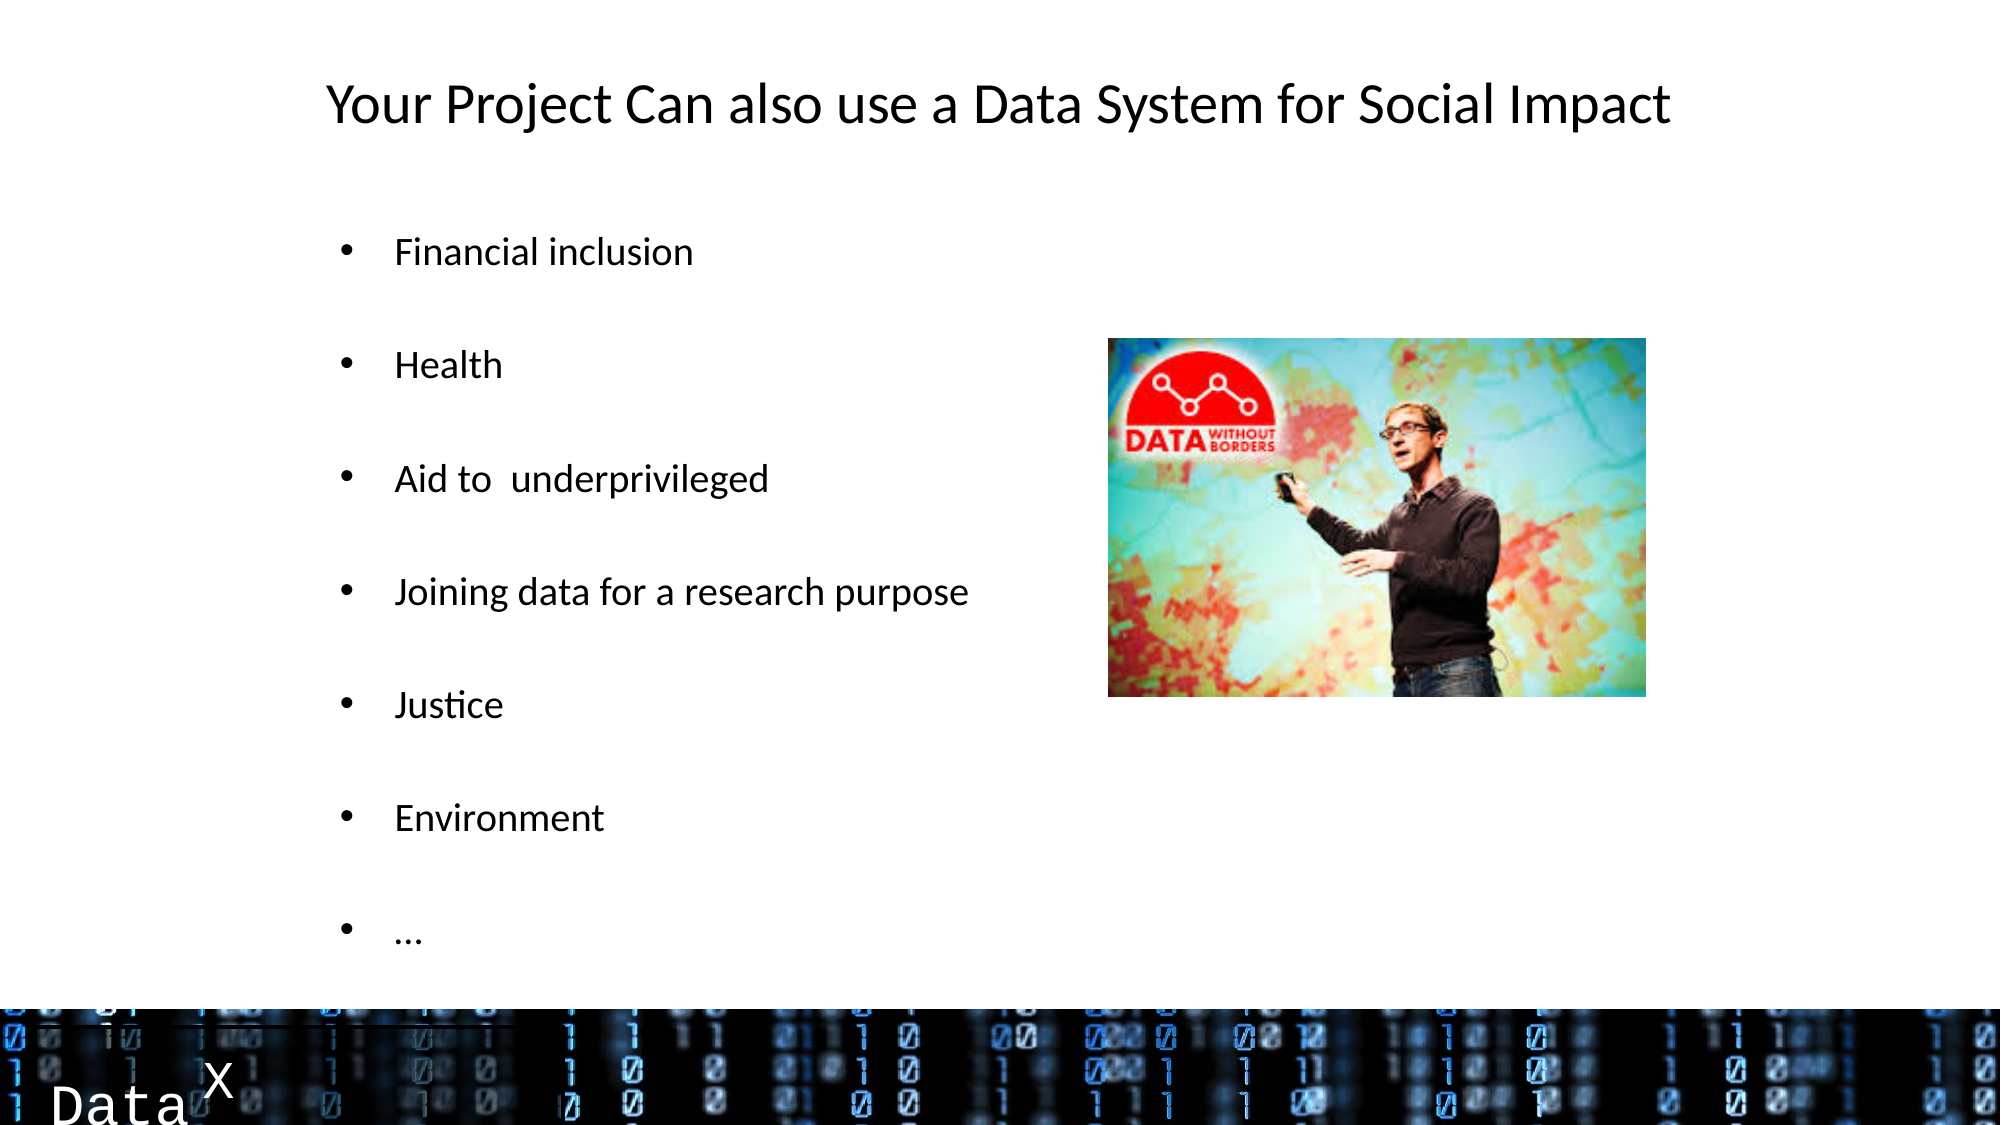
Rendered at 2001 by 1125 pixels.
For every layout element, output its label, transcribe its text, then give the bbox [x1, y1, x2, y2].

title Your Project Can also use a Data System for Social Impact [99, 45, 1900, 155]
picture [1107, 338, 1646, 697]
picture [163, 1110, 177, 1122]
picture [172, 1120, 180, 1125]
picture [37, 1029, 561, 1125]
picture [93, 1110, 107, 1122]
picture [59, 1091, 76, 1121]
list Financial inclusion Health Aid to underprivileged Joining data for a research purpose Justice Environment … [324, 161, 1027, 963]
picture [102, 1120, 110, 1125]
picture [0, 1009, 2000, 1125]
